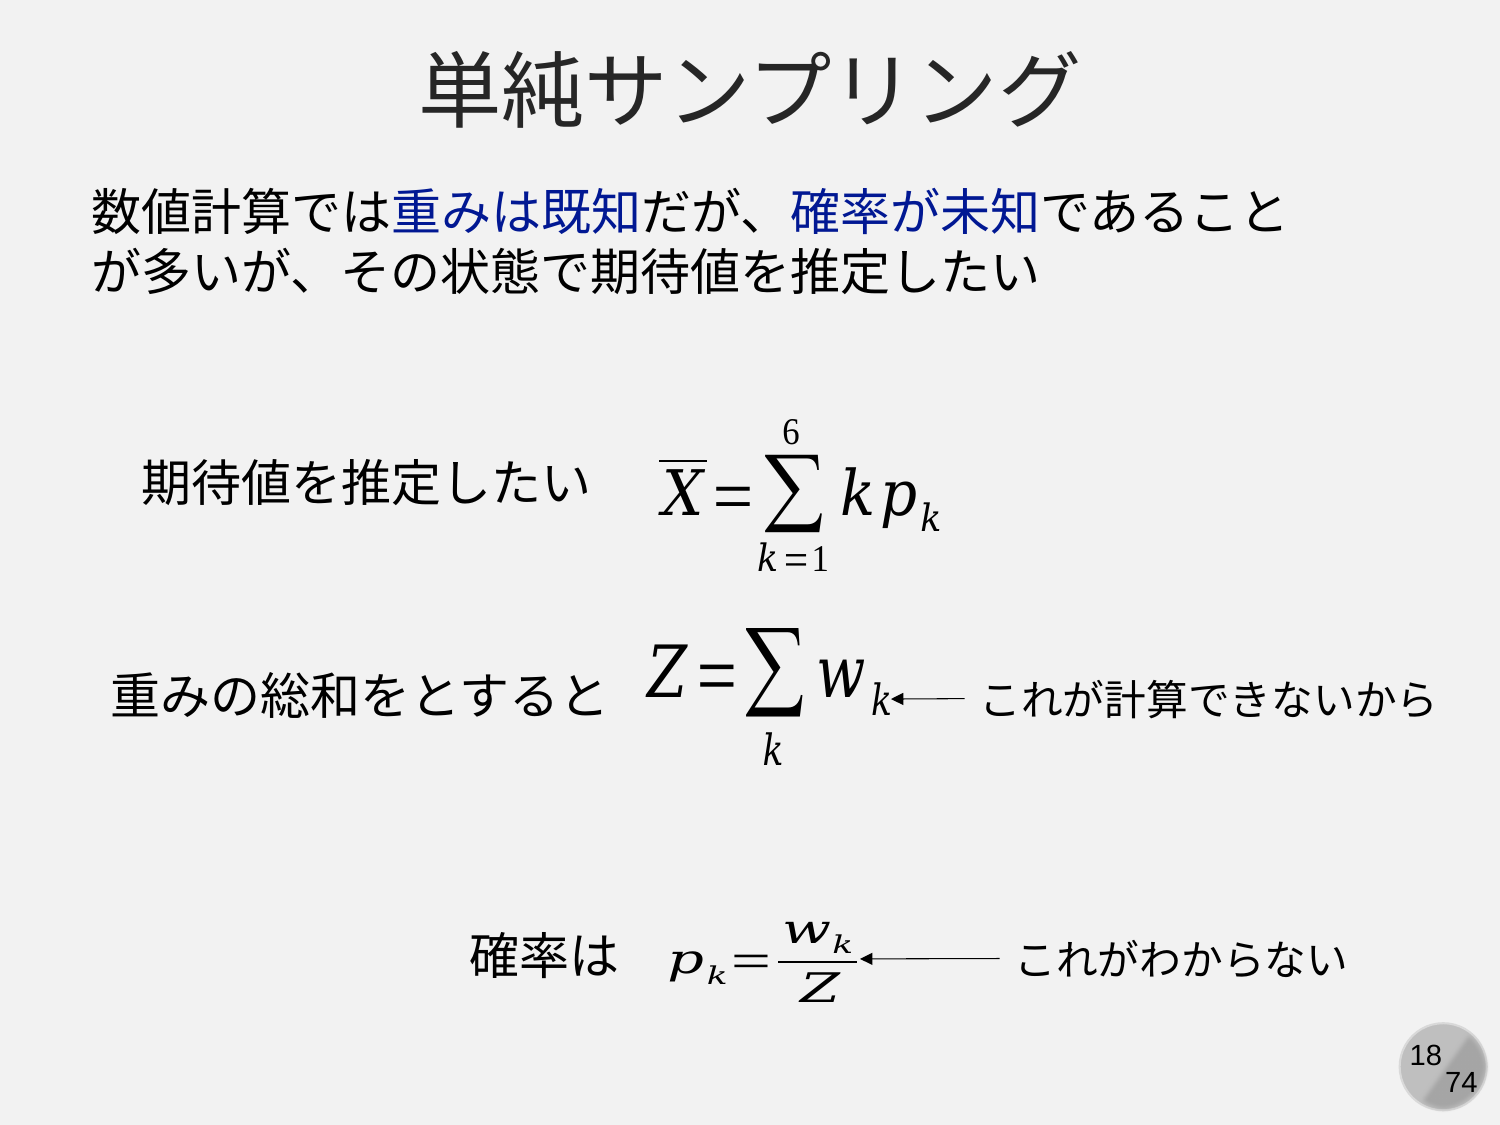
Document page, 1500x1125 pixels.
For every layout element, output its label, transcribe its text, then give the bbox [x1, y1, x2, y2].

list 単純サンプリング [0, 31, 1500, 155]
text_box これがわからない [999, 926, 1364, 991]
text_box 確率は [454, 916, 644, 992]
text_box これが計算できないから [964, 666, 1454, 731]
text_box 期待値を推定したい [126, 444, 607, 520]
